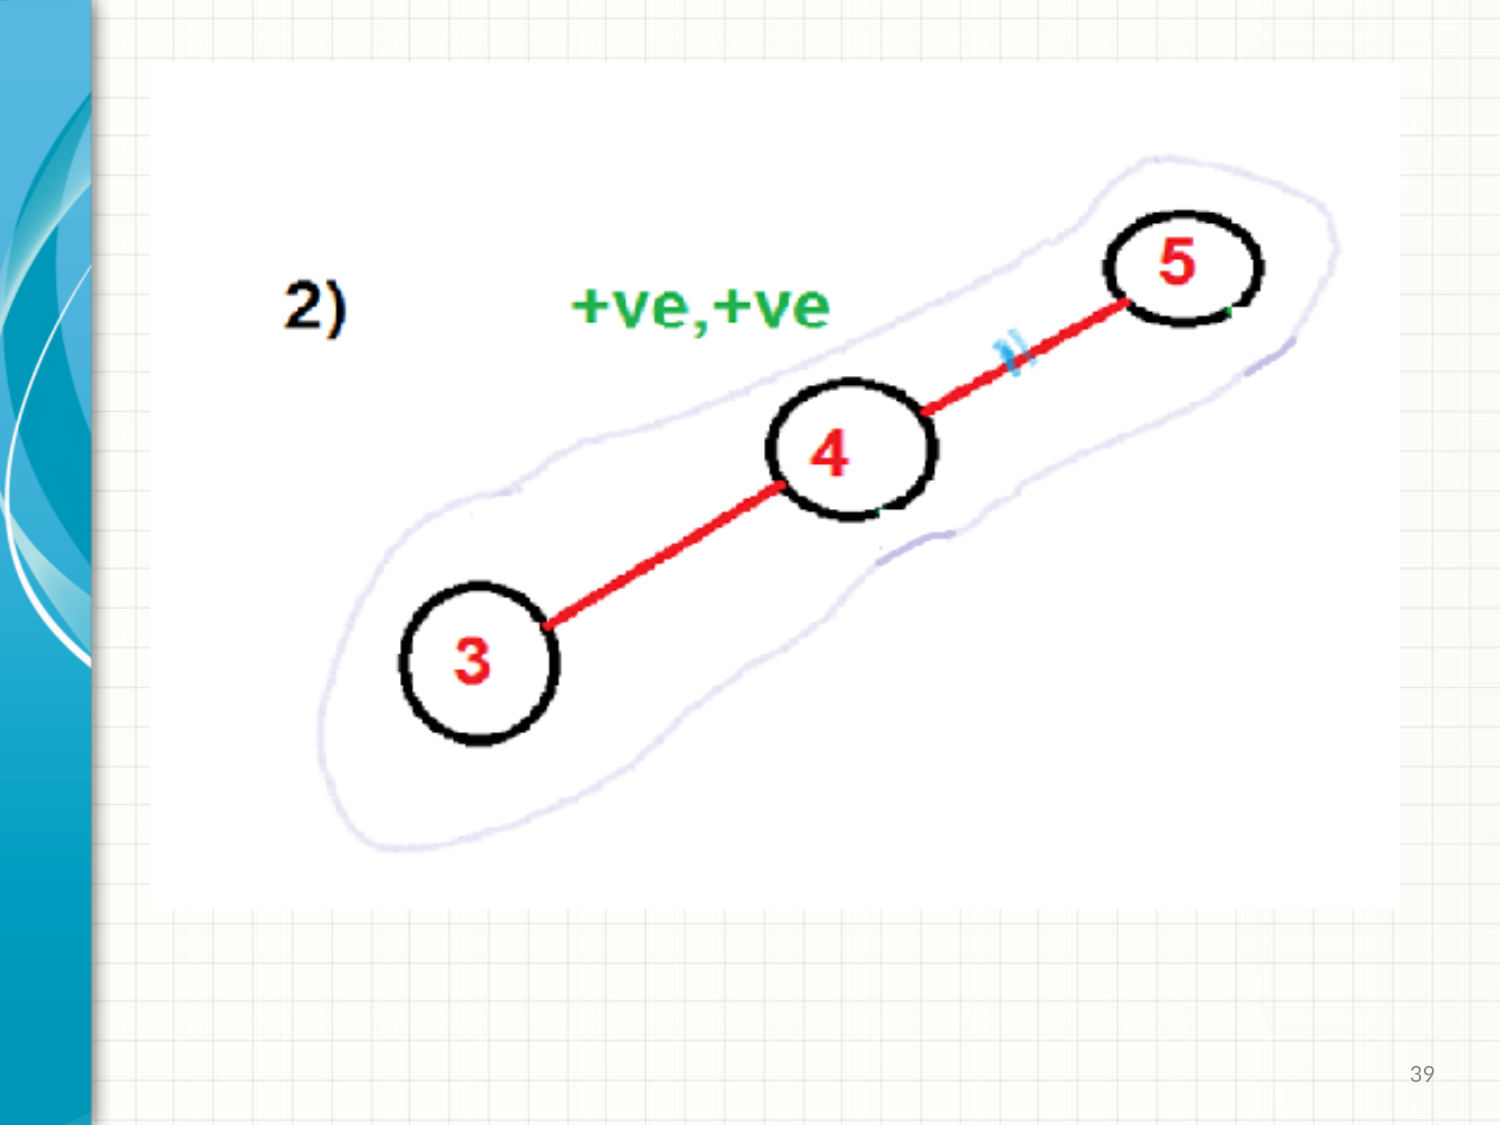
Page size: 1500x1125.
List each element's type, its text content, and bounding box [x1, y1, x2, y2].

picture [0, 0, 1500, 1125]
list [149, 62, 1401, 909]
slide_number 39 [1100, 1042, 1450, 1103]
